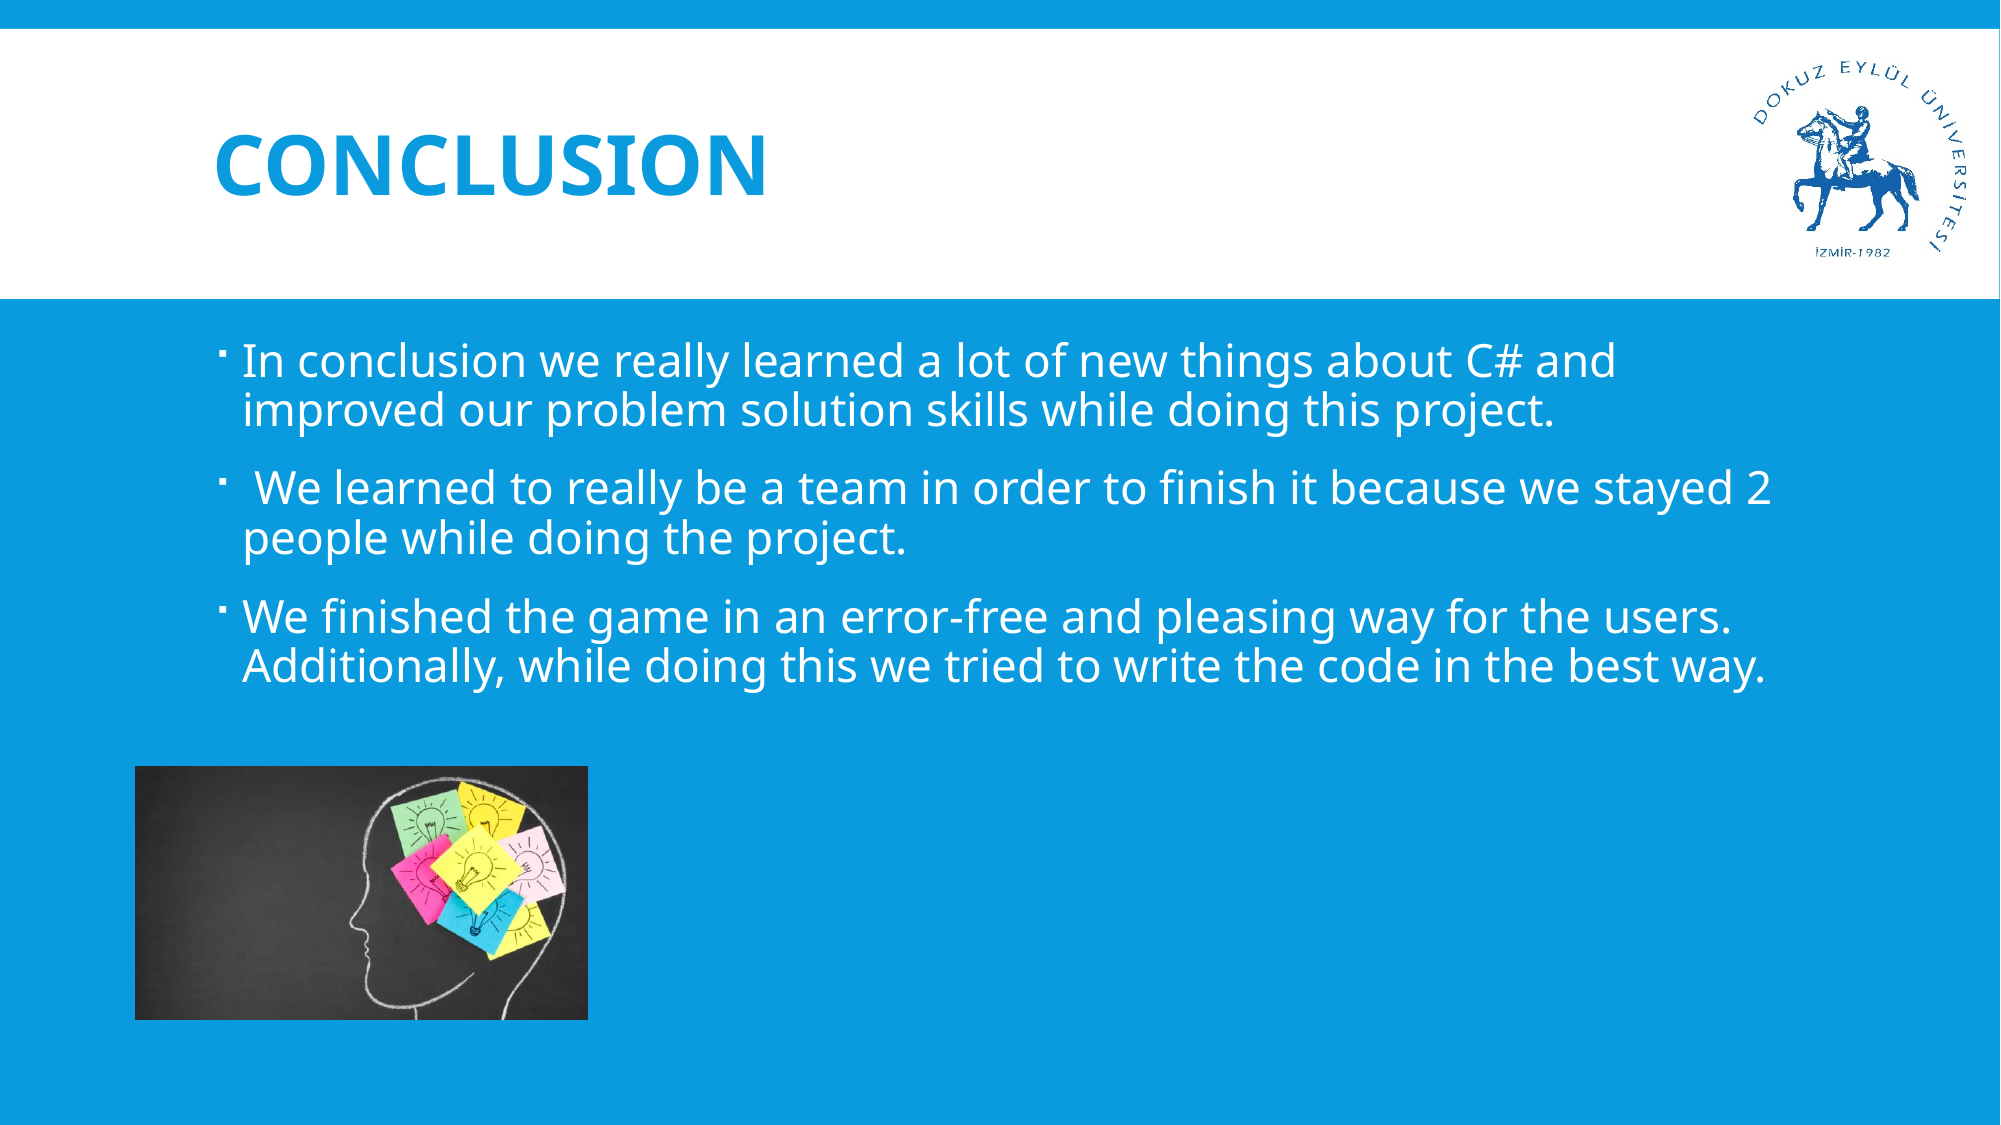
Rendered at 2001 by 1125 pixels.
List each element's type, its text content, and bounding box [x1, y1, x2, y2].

title CONCLUSION [197, 46, 1803, 295]
list In conclusion we really learned a lot of new things about C# and improved our problem solution skills while doing this project. We learned to really be a team in order to finish it because we stayed 2 people while doing the project. We finished the game in an error-free and pleasing way for the users. Additionally, while doing this we tried to write the code in the best way. [197, 329, 1803, 1020]
picture [1746, 46, 1973, 272]
picture [136, 767, 587, 1019]
